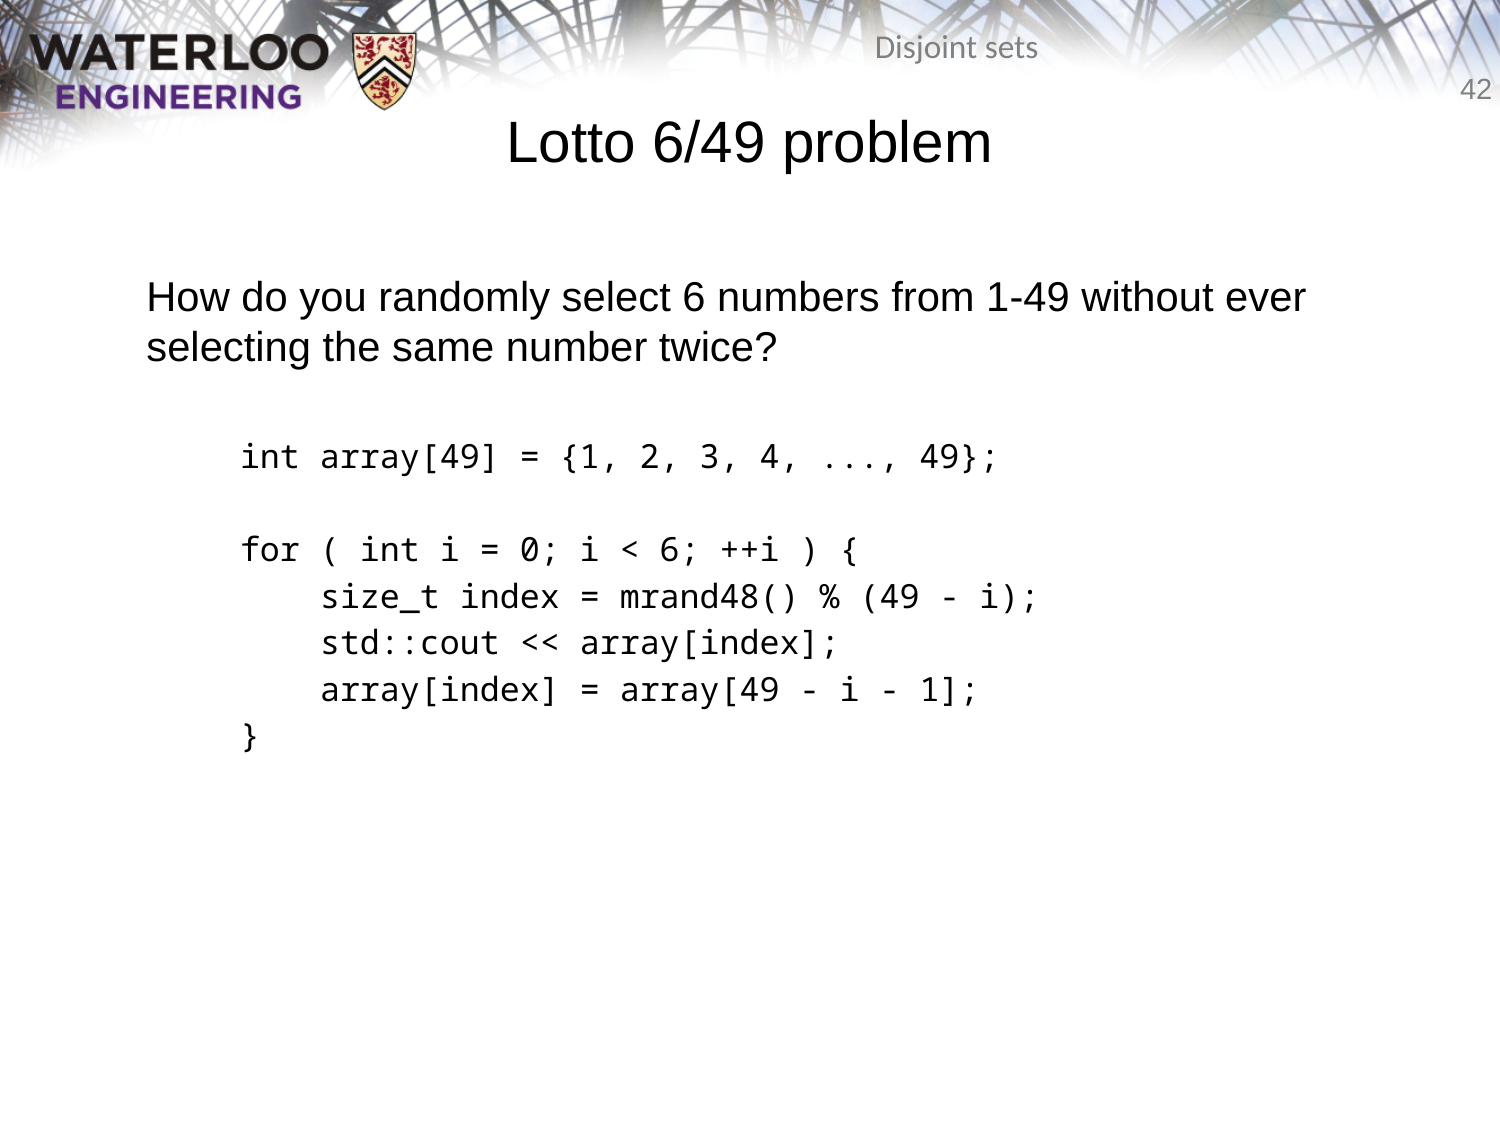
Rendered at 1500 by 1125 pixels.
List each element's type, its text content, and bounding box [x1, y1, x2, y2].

picture [0, 0, 1500, 1125]
title Lotto 6/49 problem [74, 44, 1426, 233]
list How do you randomly select 6 numbers from 1-49 without ever selecting the same number twice? int array[49] = {1, 2, 3, 4, ..., 49}; for ( int i = 0; i < 6; ++i ) { size_t index = mrand48() % (49 - i); std::cout << array[index]; array[index] = array[49 - i - 1]; } [74, 262, 1426, 1006]
